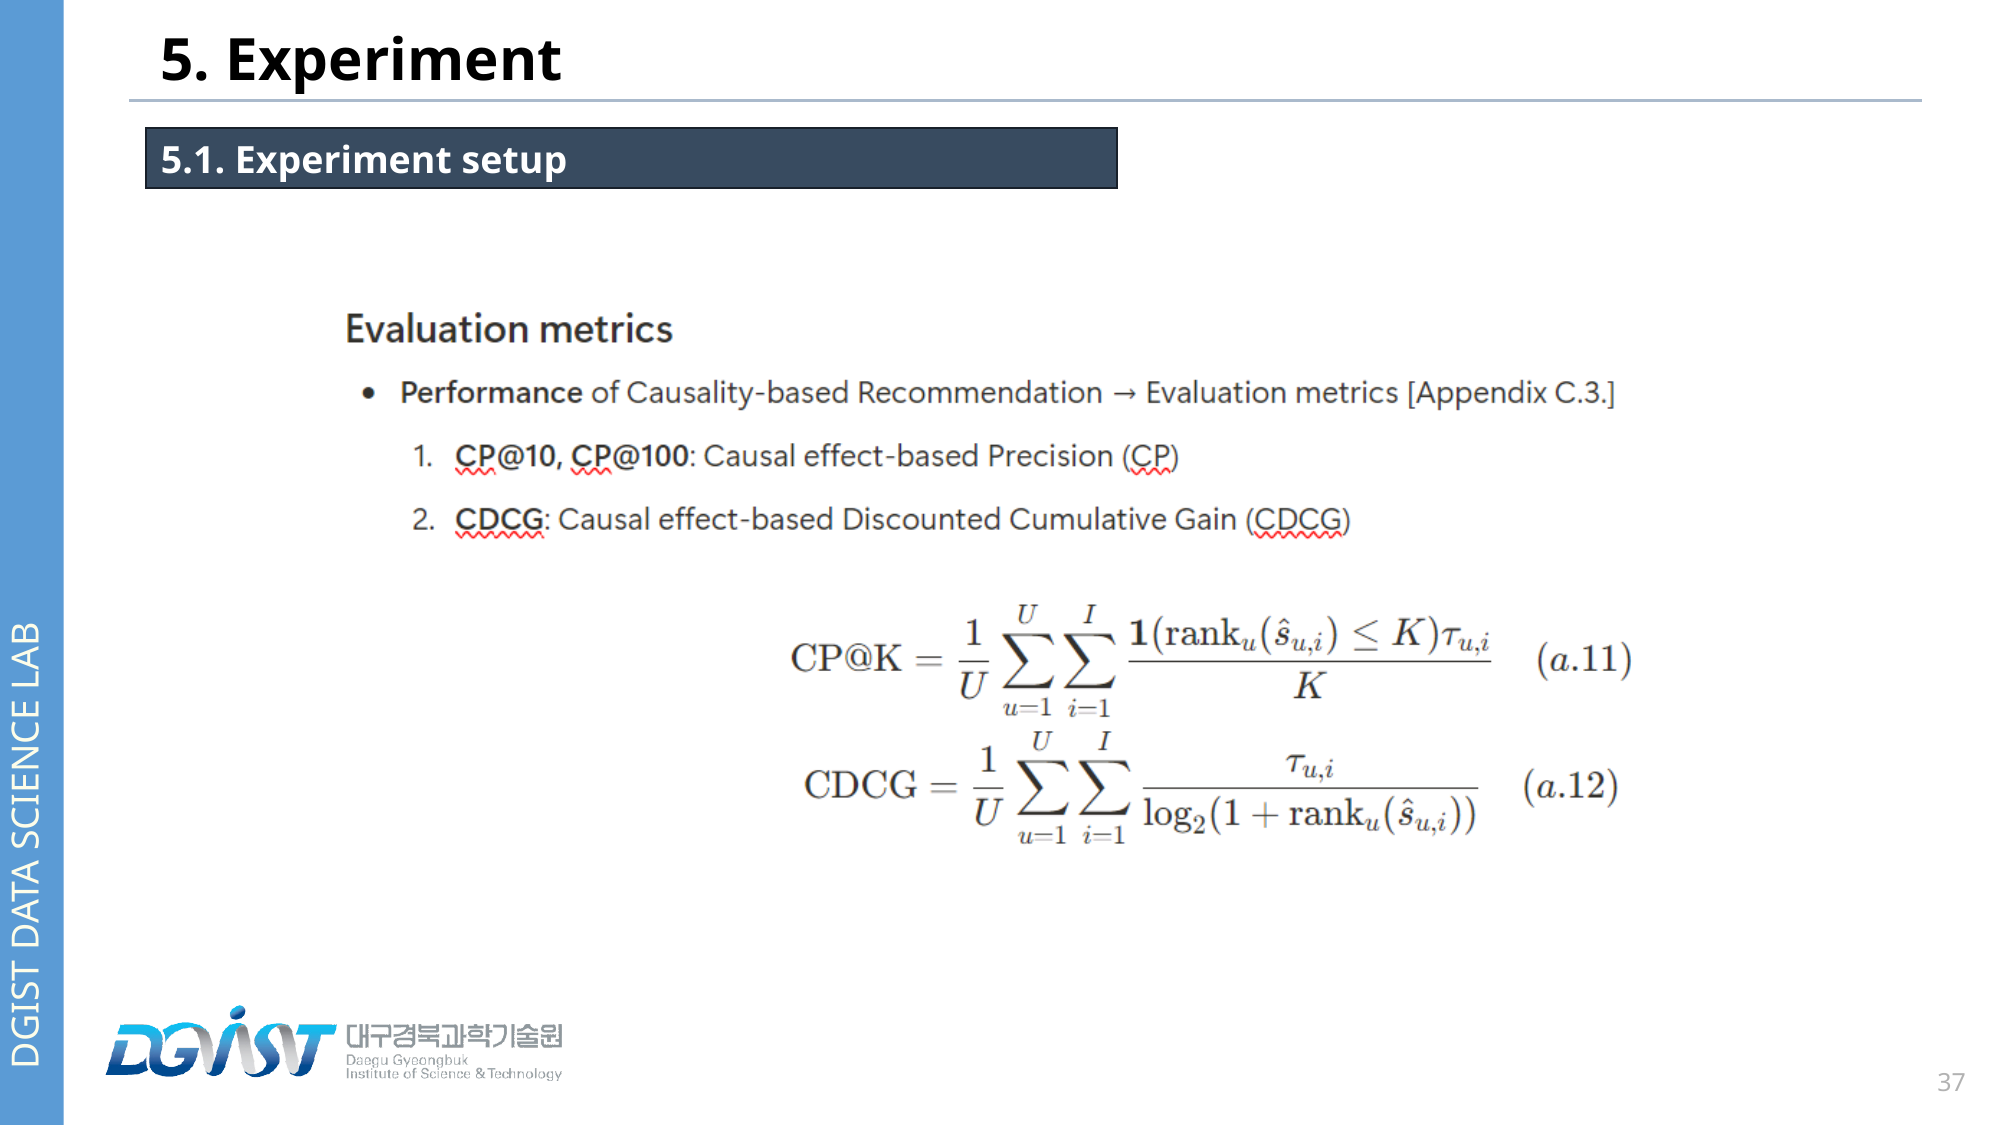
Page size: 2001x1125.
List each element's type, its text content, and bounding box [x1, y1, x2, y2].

picture [105, 1005, 562, 1081]
slide_number 37 [1531, 1053, 1982, 1114]
text_box 5.1. Experiment setup [145, 127, 1118, 189]
picture [323, 298, 1677, 864]
text_box 5. Experiment [146, 14, 1954, 100]
